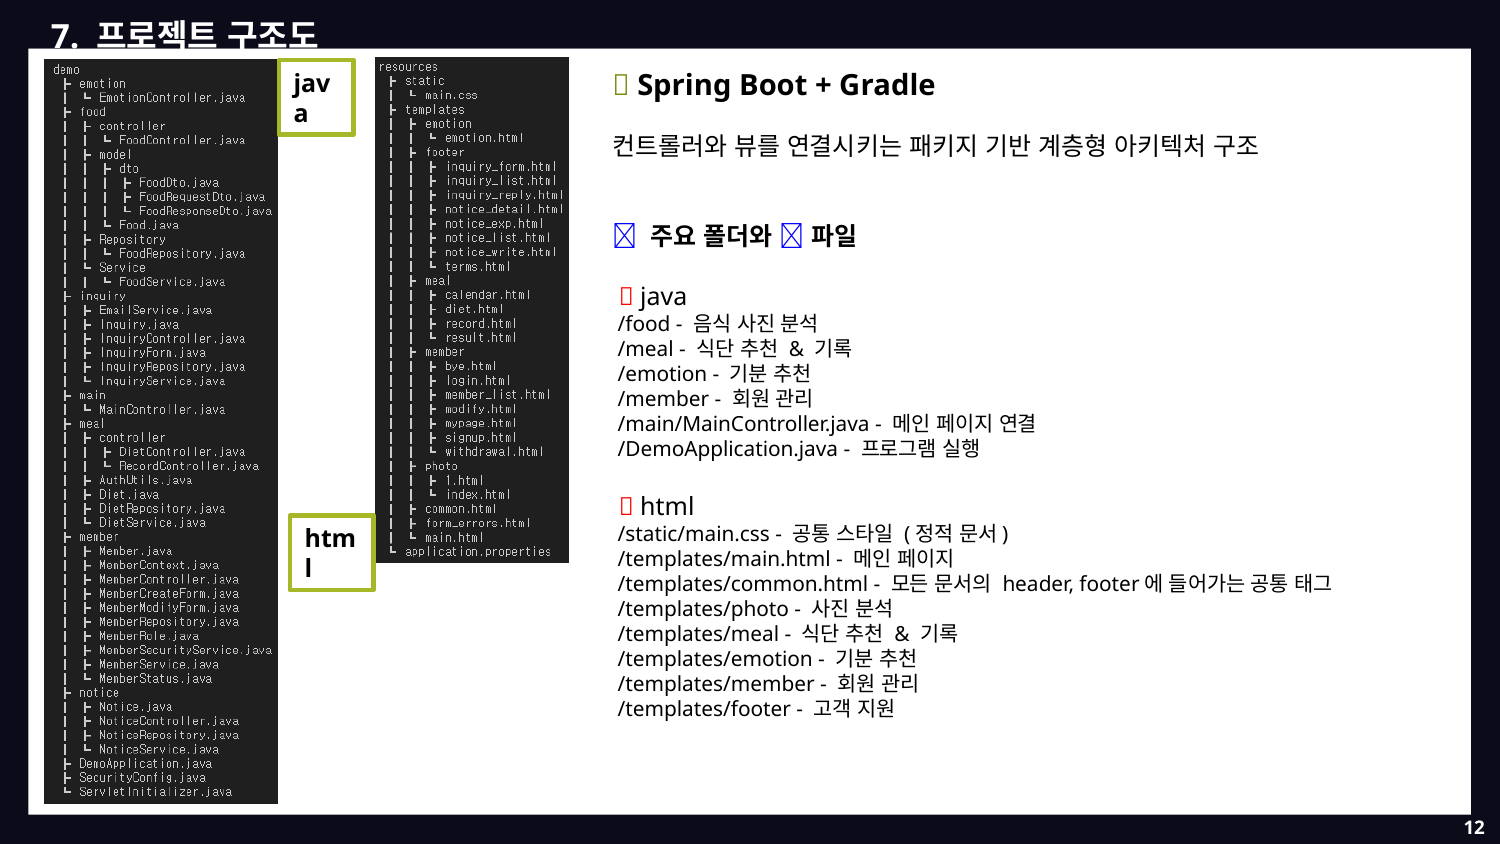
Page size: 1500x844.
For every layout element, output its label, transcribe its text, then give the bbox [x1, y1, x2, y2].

title 7. 프로젝트 구조도 [24, 0, 1476, 49]
picture [44, 58, 278, 805]
text_box html [289, 515, 374, 591]
slide_number 12 [1410, 795, 1500, 844]
picture [374, 57, 569, 563]
text_box 🔔 Spring Boot + Gradle 컨트롤러와 뷰를 연결시키는 패키지 기반 계층형 아키텍처 구조 📂 주요 폴더와 📜 파일 🚩 java /food - 음식 사진 분석 /meal - 식단 추천 & 기록 /emotion - 기분 추천 /member - 회원 관리 /main/MainController.java - 메인 페이지 연결 /DemoApplication.java - 프로그램 실행 🚩 html /static/main.css - 공통 스타일 (정적 문서) /templates/main.html - 메인 페이지 /templates/common.html - 모든 문서의 header, footer에 들어가는 공통 태그 /templates/photo - 사진 분석 /templates/meal - 식단 추천 & 기록 /templates/emotion - 기분 추천 /templates/member - 회원 관리 /templates/footer - 고객 지원 [597, 58, 1438, 728]
text_box java [281, 60, 354, 135]
